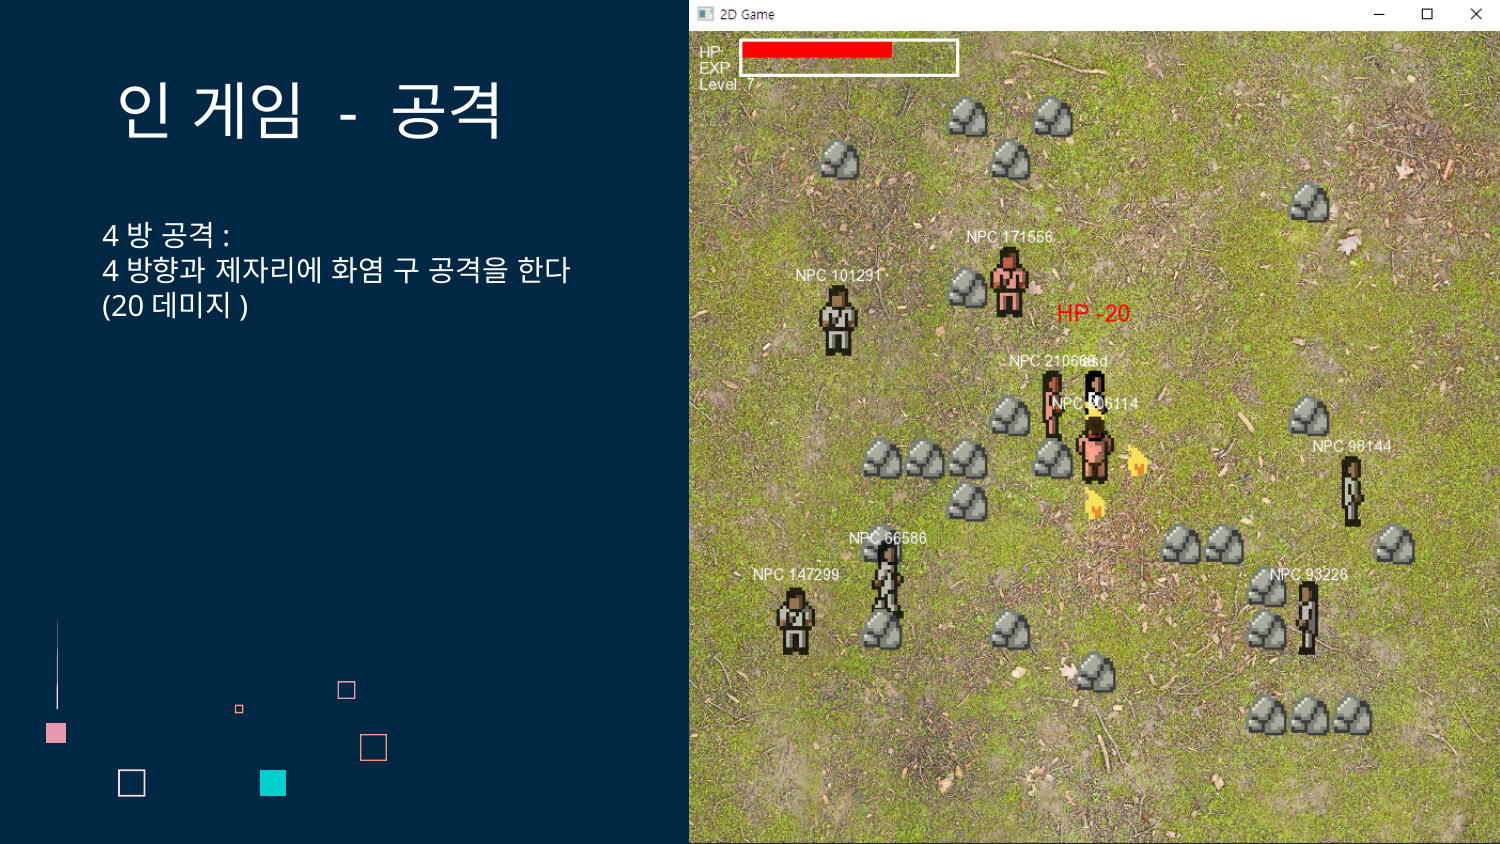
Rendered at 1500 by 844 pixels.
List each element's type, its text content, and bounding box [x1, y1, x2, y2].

picture [689, 0, 1500, 844]
list 4방 공격: 4방향과 제자리에 화염 구 공격을 한다 (20데미지) [87, 202, 683, 544]
title 인 게임 - 공격 [101, 67, 543, 163]
